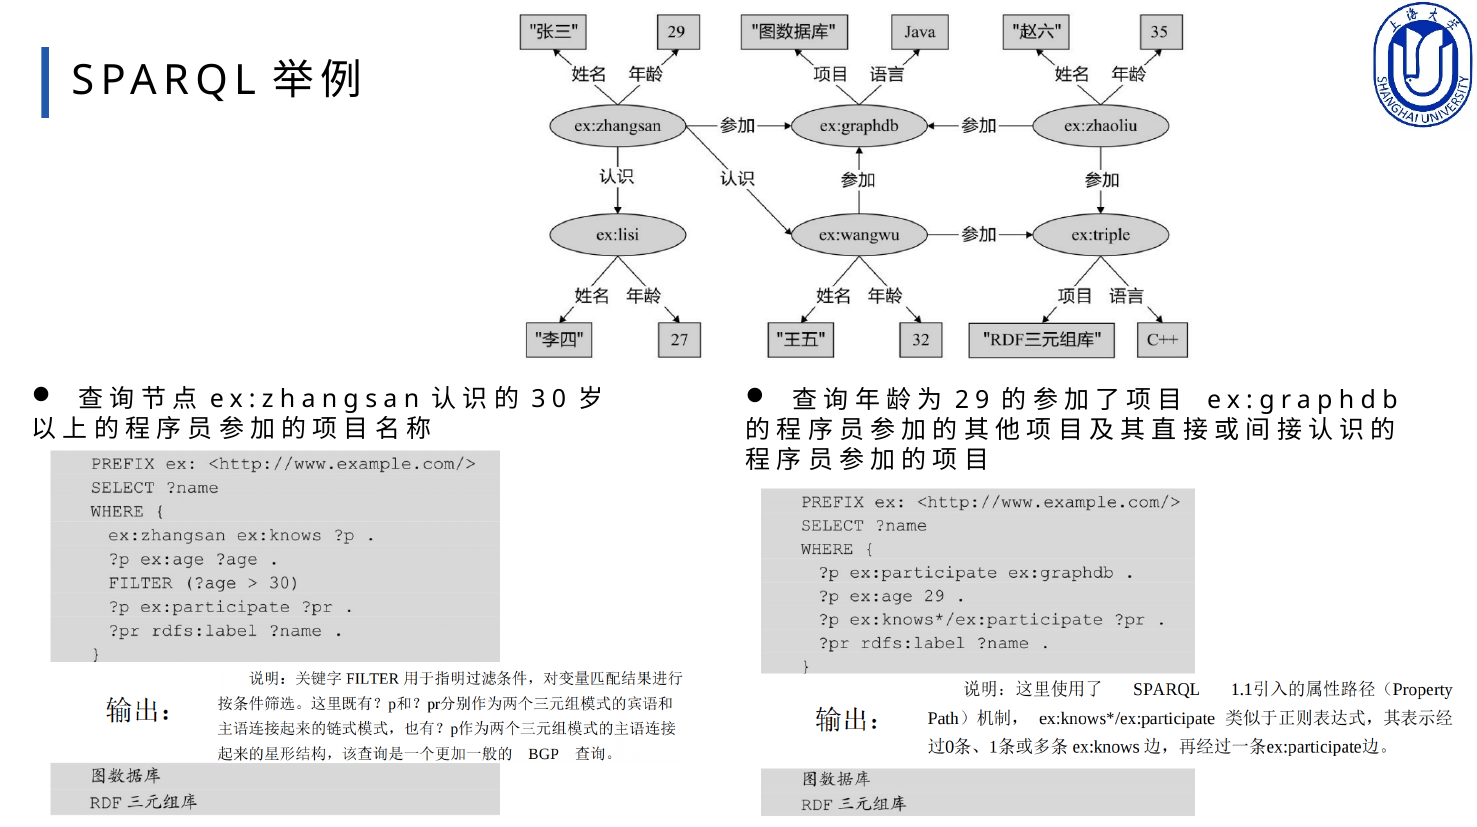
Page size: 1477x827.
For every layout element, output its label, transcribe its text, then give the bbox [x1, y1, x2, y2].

text_box SPARQL举例 [60, 47, 374, 109]
picture [501, 3, 1201, 370]
text_box 查询年龄为29的参加了项目 ex:graphdb 的程序员参加的其他项目及其直接或间接认识的 程序员参加的项目 [734, 377, 1422, 479]
picture [761, 485, 1458, 816]
picture [1371, 0, 1474, 131]
text_box [39, 45, 51, 120]
text_box 查询节点ex:zhangsan认识的30岁 以上的程序员参加的项目名称 [20, 377, 615, 449]
picture [48, 448, 685, 817]
